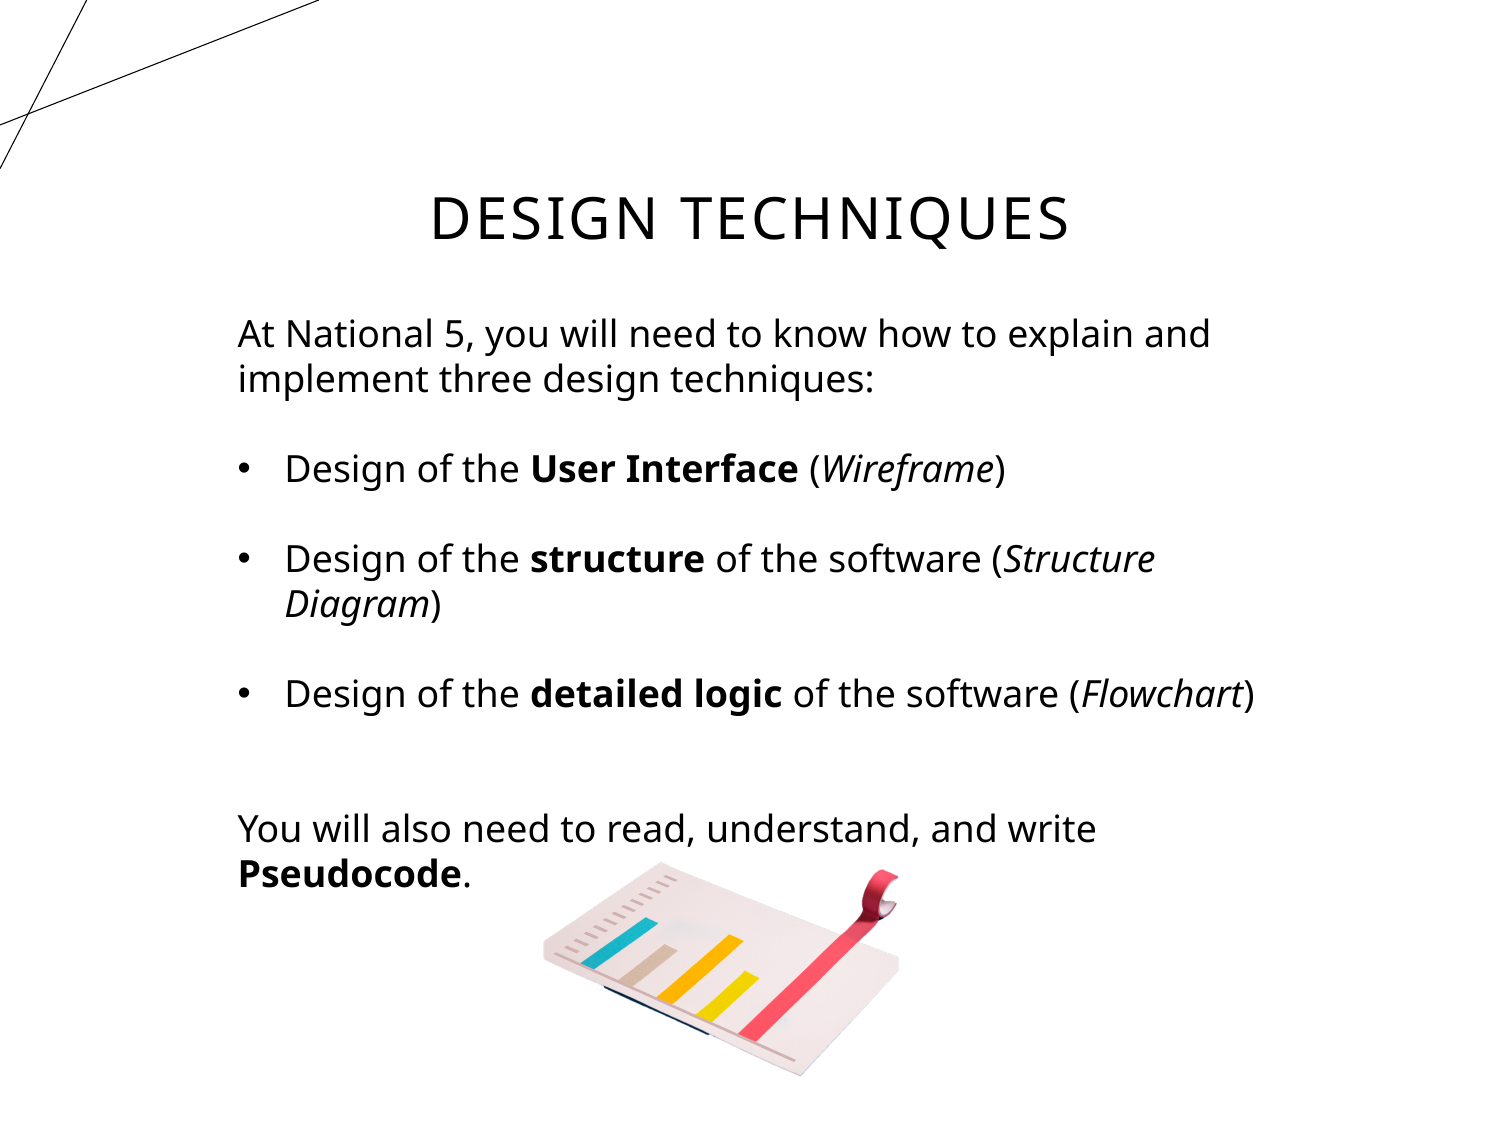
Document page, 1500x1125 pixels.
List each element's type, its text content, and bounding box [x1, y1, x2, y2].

text_box At National 5, you will need to know how to explain and implement three design techniques: Design of the User Interface (Wireframe) Design of the structure of the software (Structure Diagram) Design of the detailed logic of the software (Flowchart) You will also need to read, understand, and write Pseudocode. [222, 302, 1278, 903]
picture [500, 817, 942, 1112]
title Design Techniques [103, 112, 1397, 330]
